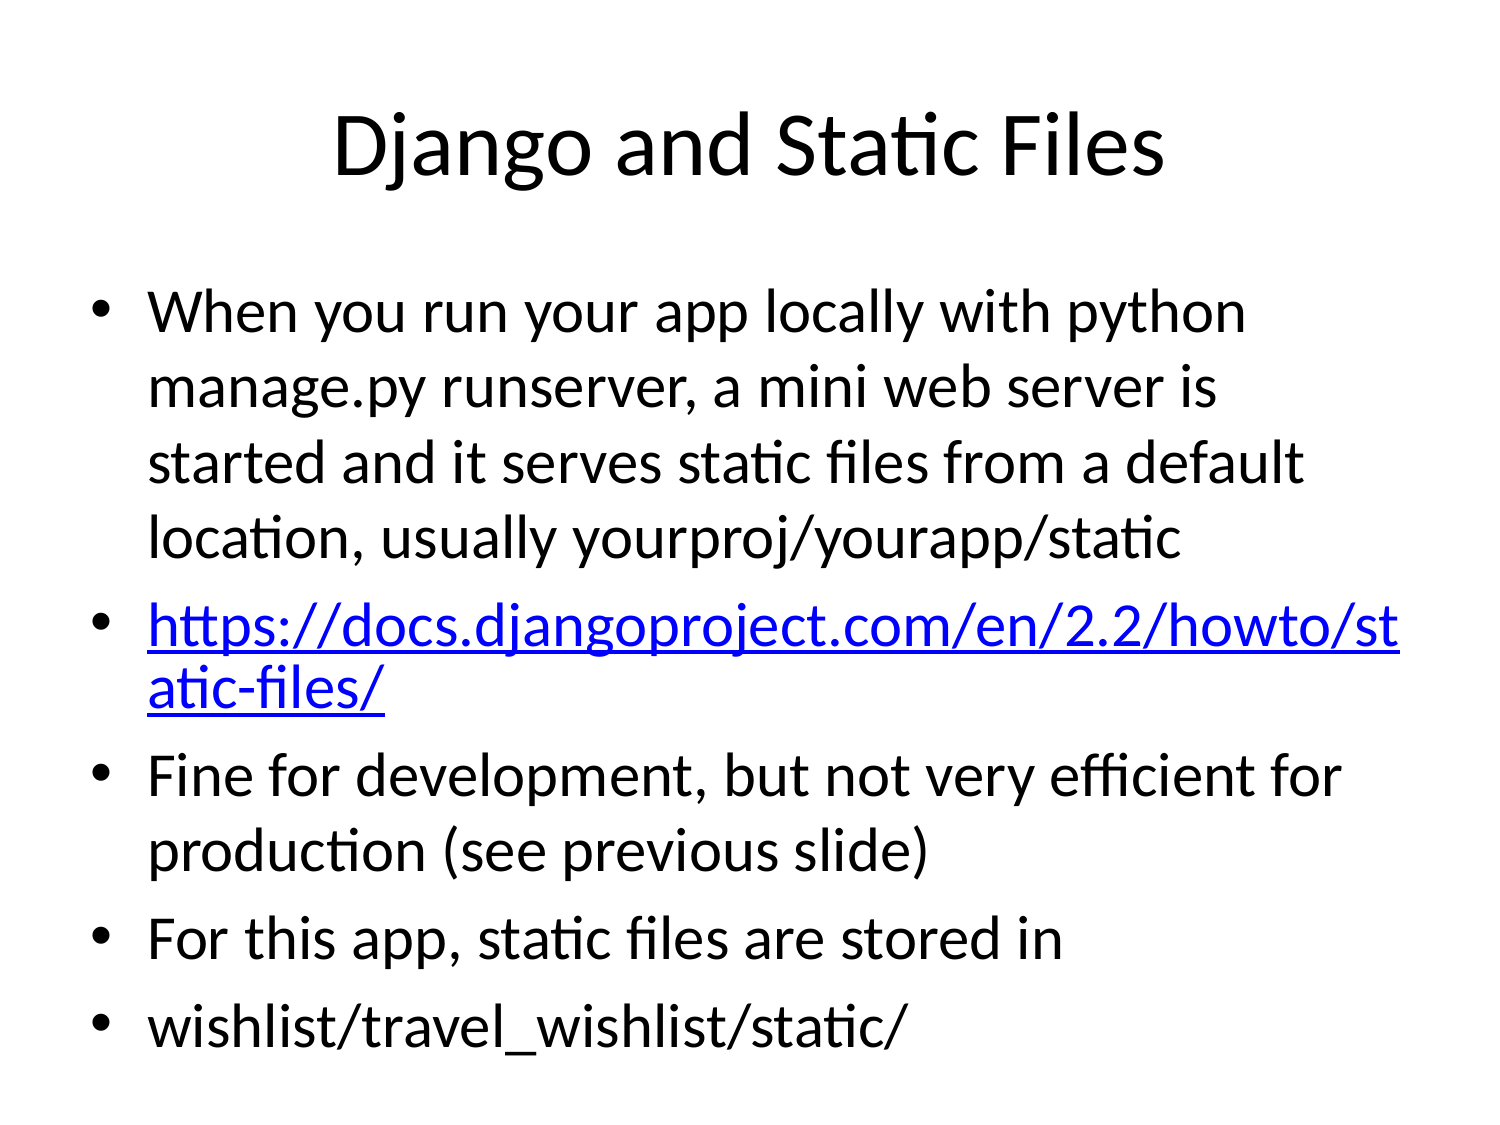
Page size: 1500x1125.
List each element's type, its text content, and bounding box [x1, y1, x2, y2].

list When you run your app locally with python manage.py runserver, a mini web server is started and it serves static files from a default location, usually yourproj/yourapp/static https://docs.djangoproject.com/en/2.2/howto/static-files/ Fine for development, but not very efficient for production (see previous slide) For this app, static files are stored in wishlist/travel_wishlist/static/ [75, 262, 1425, 1005]
title Django and Static Files [75, 45, 1425, 233]
